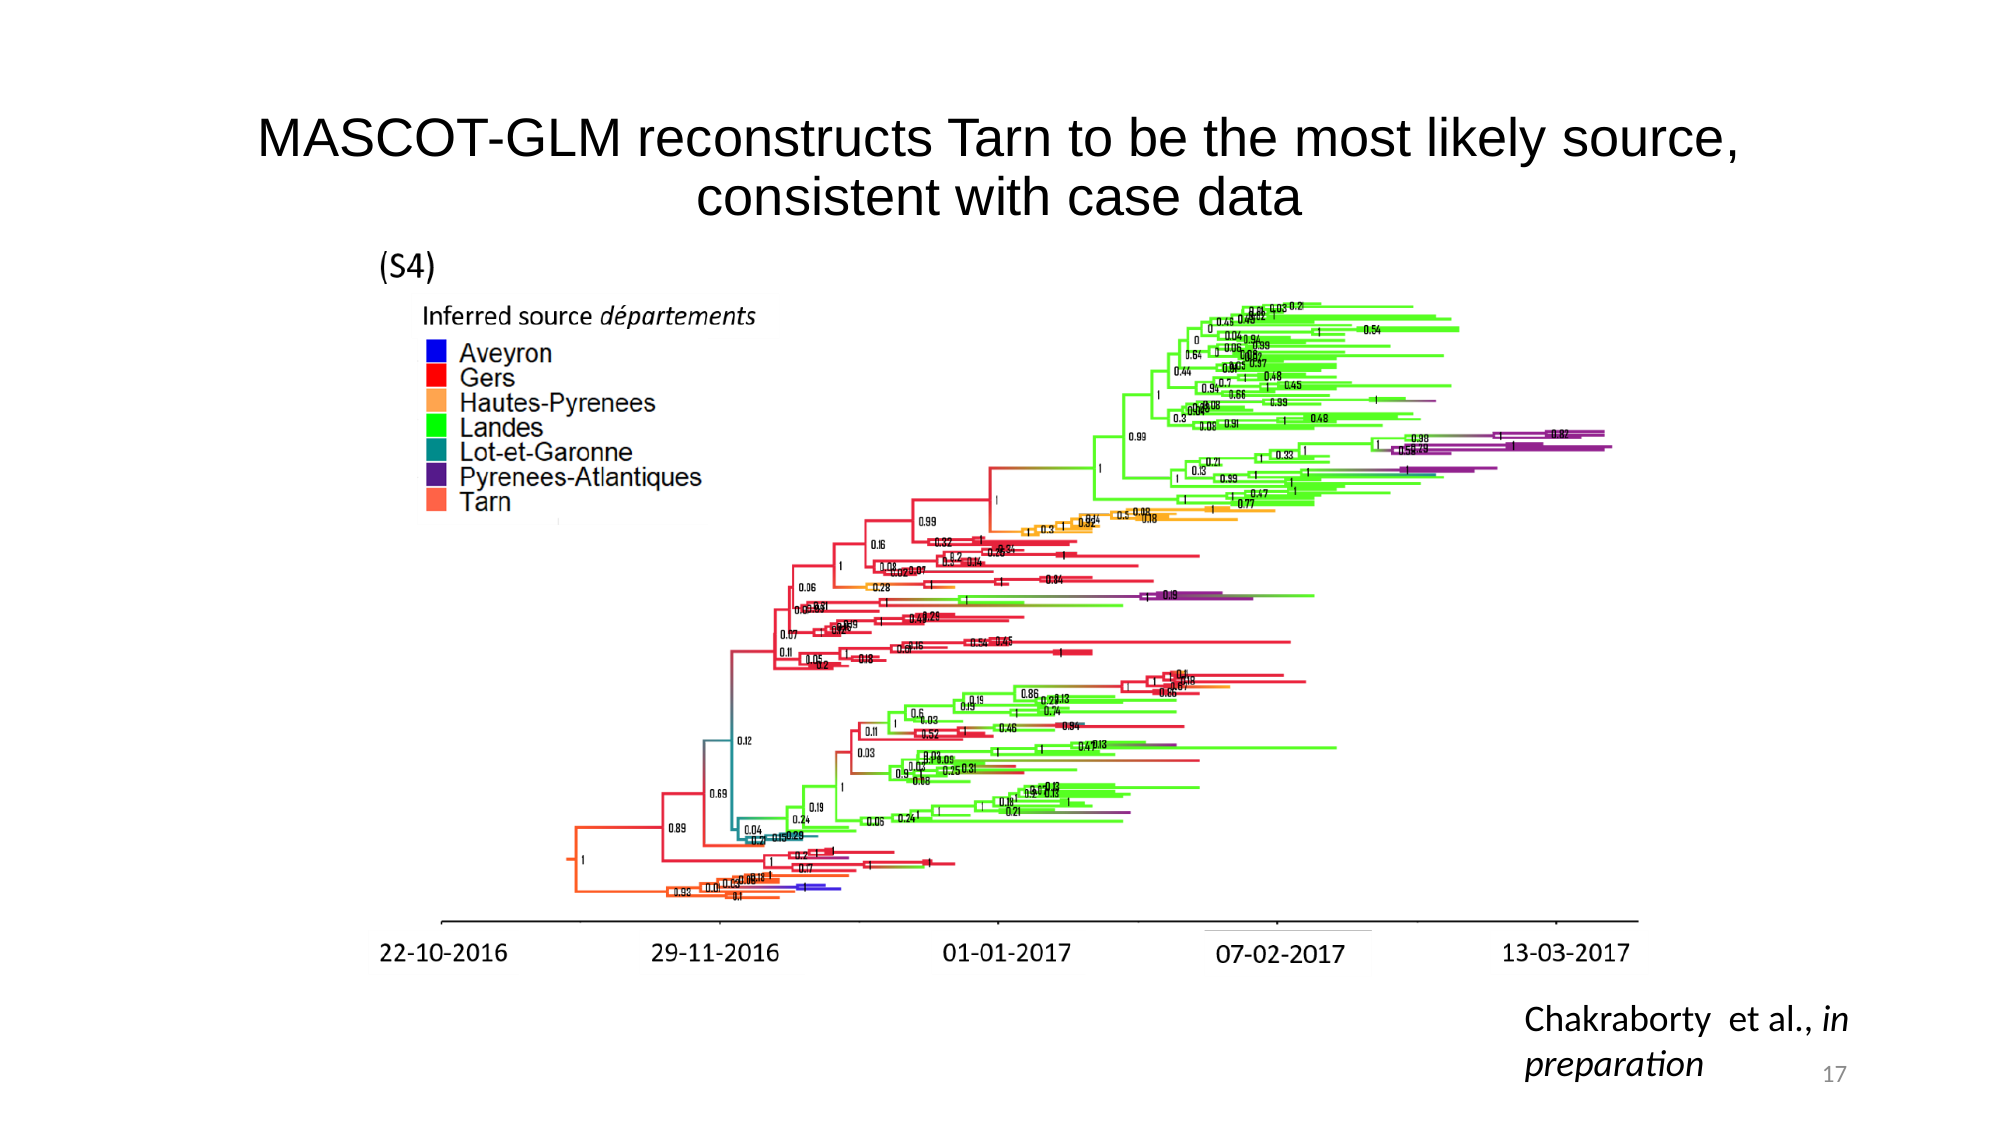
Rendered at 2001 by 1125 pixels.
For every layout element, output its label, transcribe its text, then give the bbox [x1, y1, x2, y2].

slide_number 17 [1412, 1042, 1863, 1103]
text_box Chakraborty et al., in preparation [1509, 986, 1953, 1092]
picture [355, 230, 1653, 987]
title MASCOT-GLM reconstructs Tarn to be the most likely source, consistent with case data [137, 59, 1863, 278]
